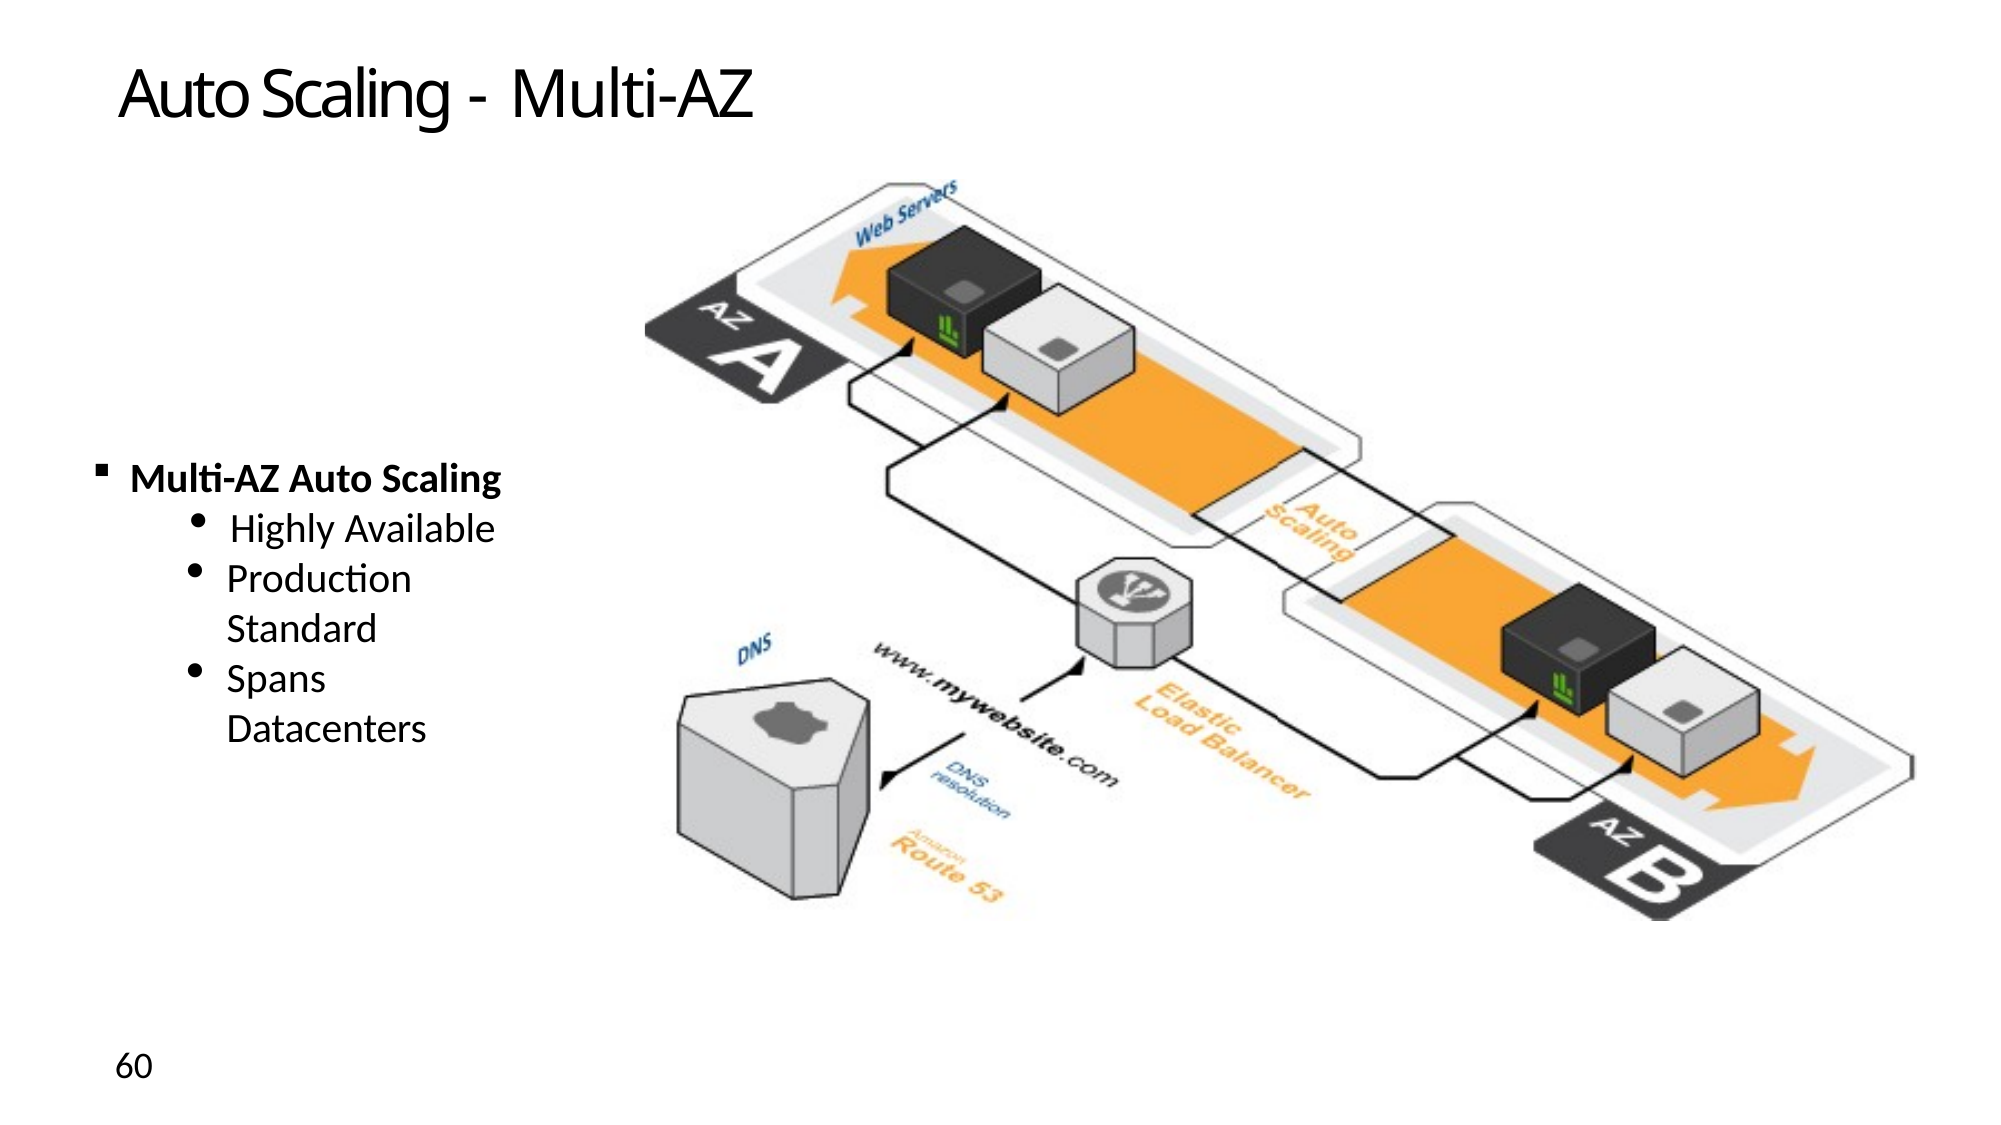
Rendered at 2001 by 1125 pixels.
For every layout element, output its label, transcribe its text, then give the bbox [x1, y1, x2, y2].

text_box [644, 179, 1917, 921]
slide_number 60 [108, 1048, 160, 1125]
title Auto Scaling - Multi-AZ [116, 48, 870, 239]
text_box Multi-AZ Auto Scaling Highly Available Production Standard Spans Datacenters [86, 448, 578, 751]
